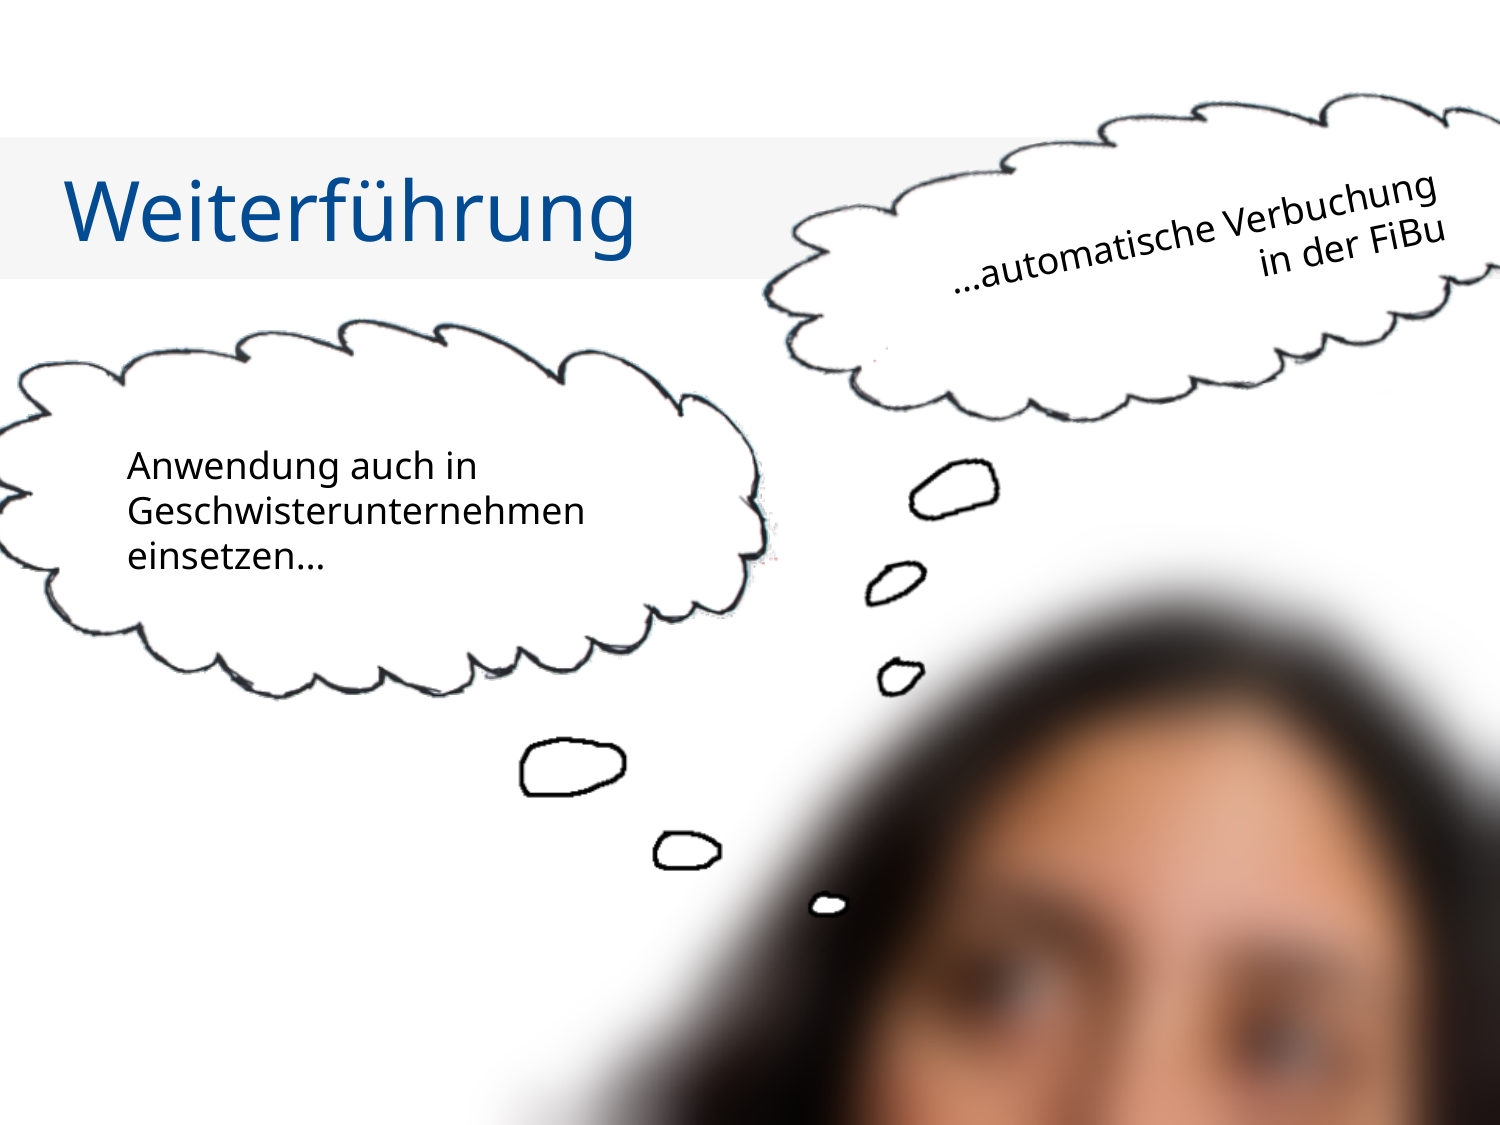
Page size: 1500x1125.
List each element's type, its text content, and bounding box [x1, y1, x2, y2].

picture [0, 0, 1500, 1125]
list Weiterführung [48, 137, 594, 265]
